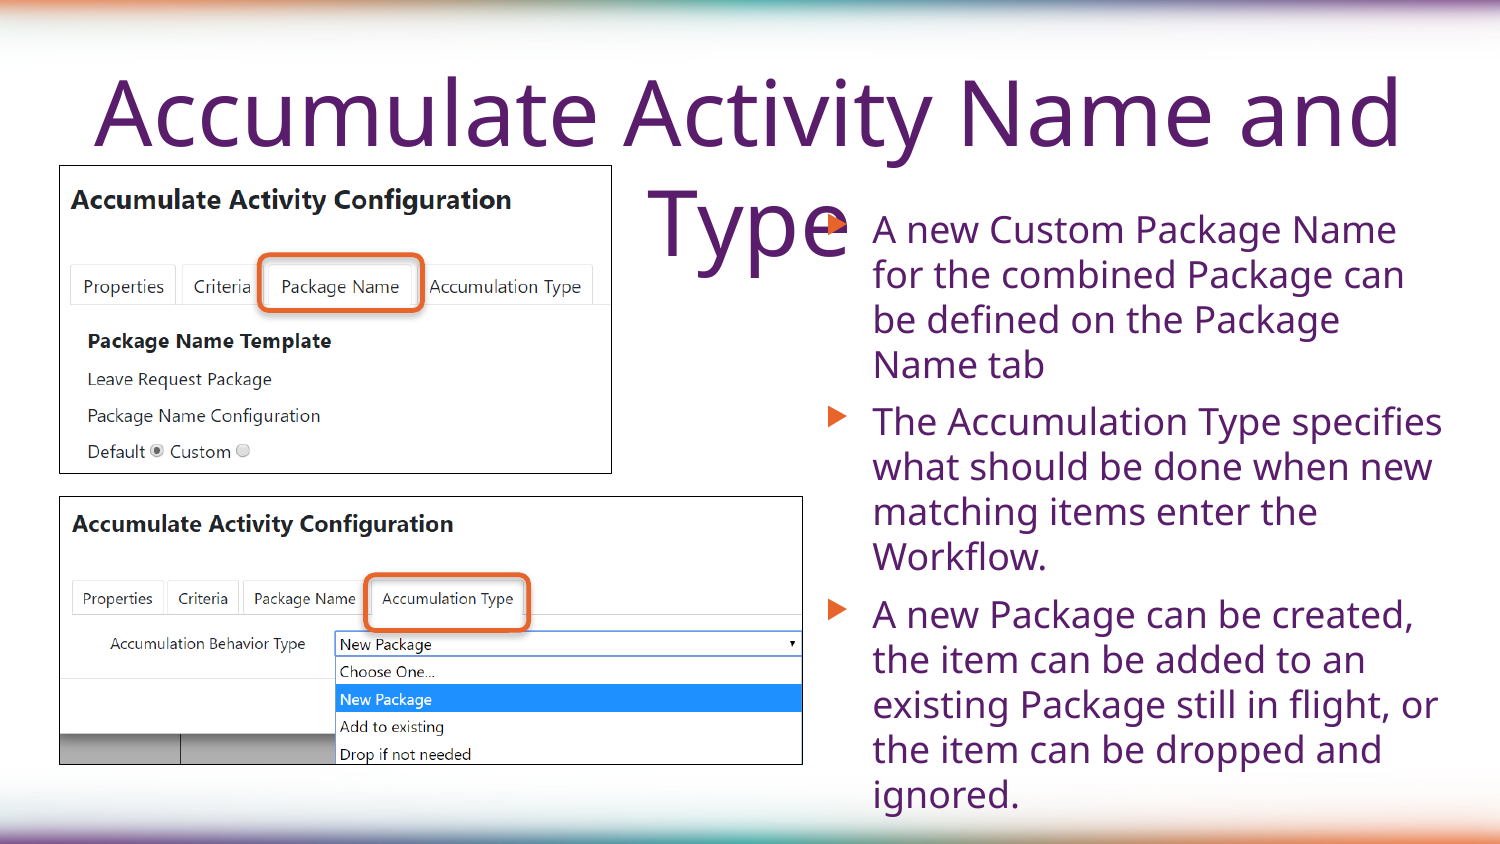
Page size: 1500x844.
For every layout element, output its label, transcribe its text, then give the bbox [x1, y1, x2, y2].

text_box A new Custom Package Name for the combined Package can be defined on the Package Name tab The Accumulation Type specifies what should be done when new matching items enter the Workflow. A new Package can be created, the item can be added to an existing Package still in flight, or the item can be dropped and ignored. [810, 198, 1470, 823]
text_box Accumulate Activity Name and Type [59, 47, 1441, 219]
picture [0, 0, 1500, 844]
text_box [69, 219, 810, 776]
